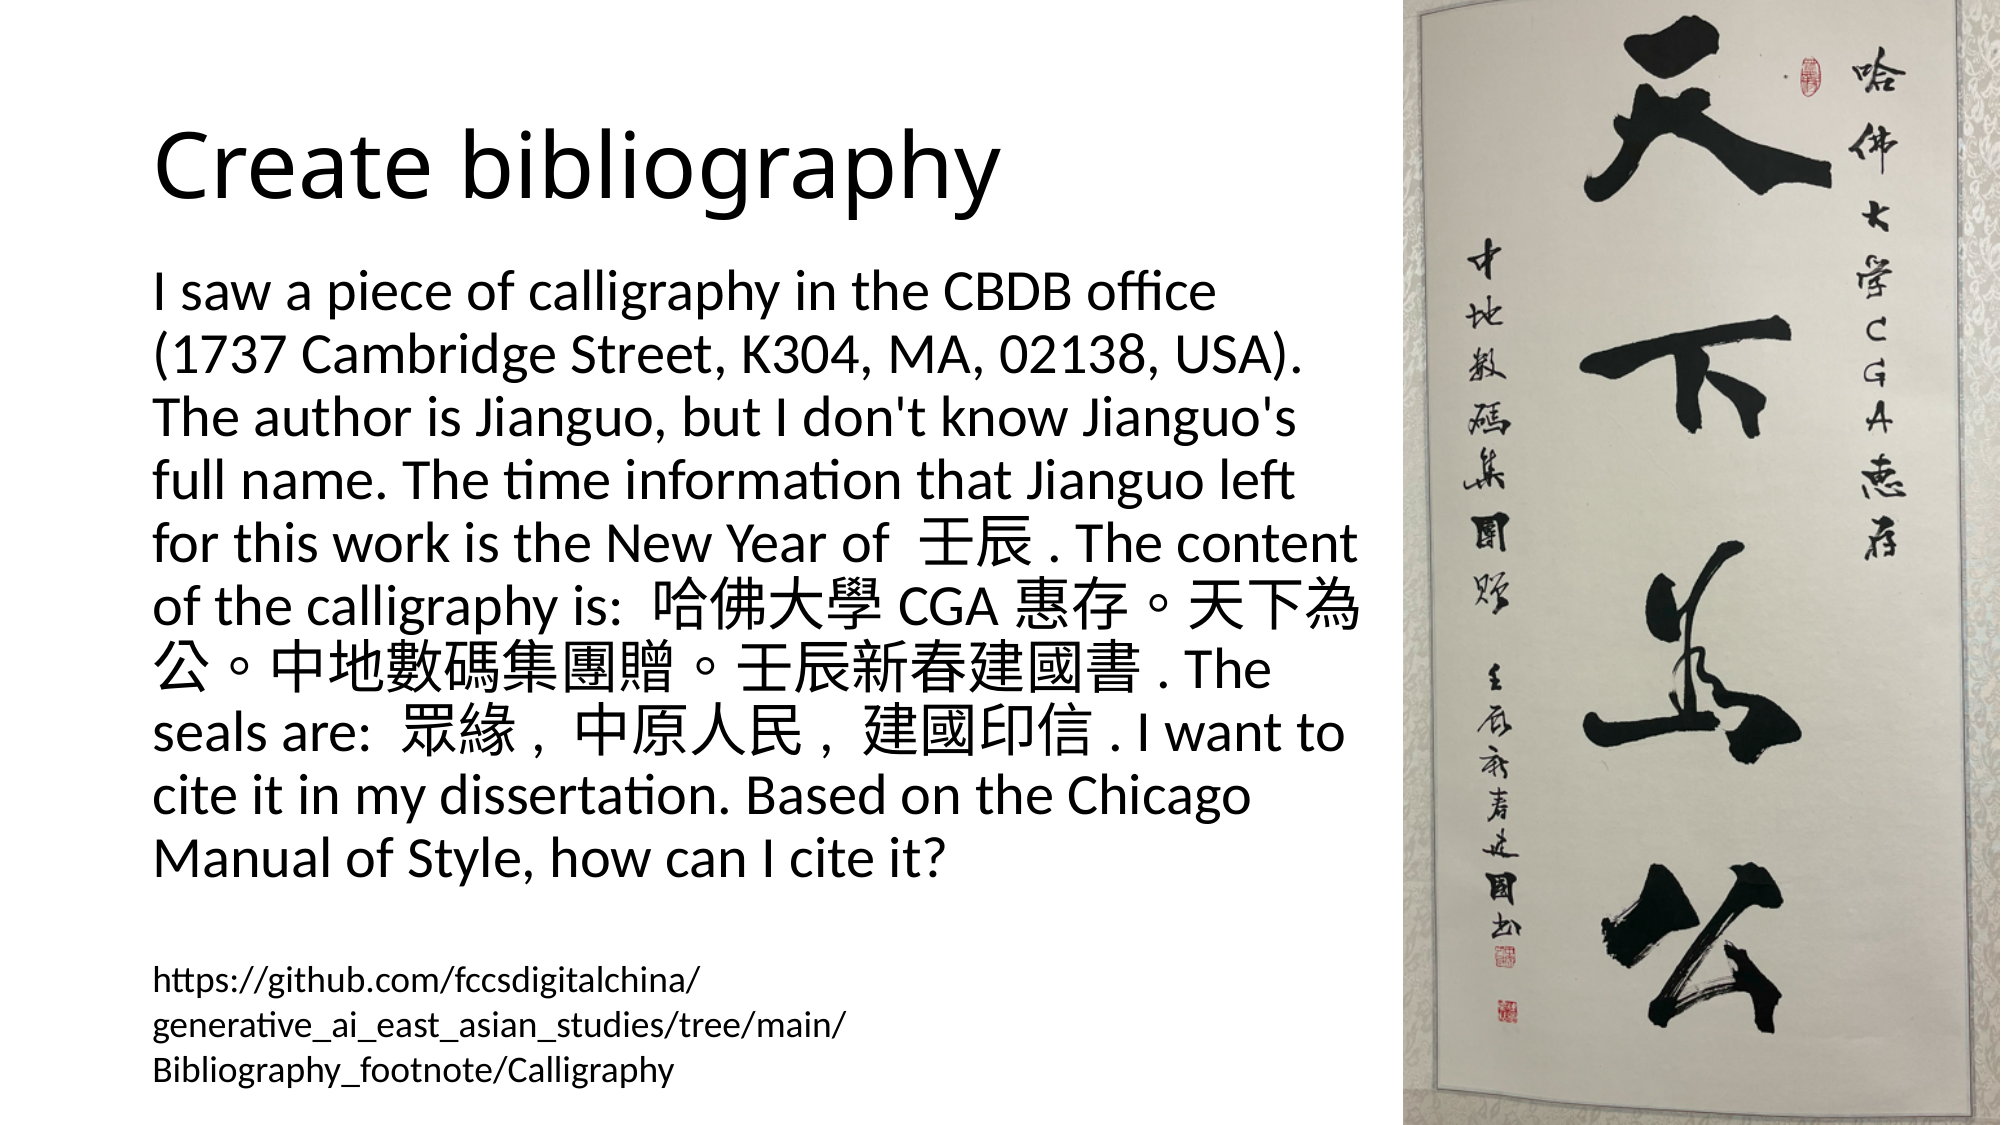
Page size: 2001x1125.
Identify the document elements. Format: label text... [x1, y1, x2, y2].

list I saw a piece of calligraphy in the CBDB office (1737 Cambridge Street, K304, MA, 02138, USA). The author is Jianguo, but I don't know Jianguo's full name. The time information that Jianguo left for this work is the New Year of 壬辰. The content of the calligraphy is: 哈佛大學CGA惠存。天下為公。中地數碼集團贈。壬辰新春建國書. The seals are: 眾緣, 中原人民, 建國印信. I want to cite it in my dissertation. Based on the Chicago Manual of Style, how can I cite it? [137, 253, 1382, 1014]
picture [1403, 0, 2000, 1125]
title Create bibliography [137, 59, 1403, 278]
text_box https://github.com/fccsdigitalchina/generative_ai_east_asian_studies/tree/main/Bibliography_footnote/Calligraphy [137, 947, 1138, 1097]
